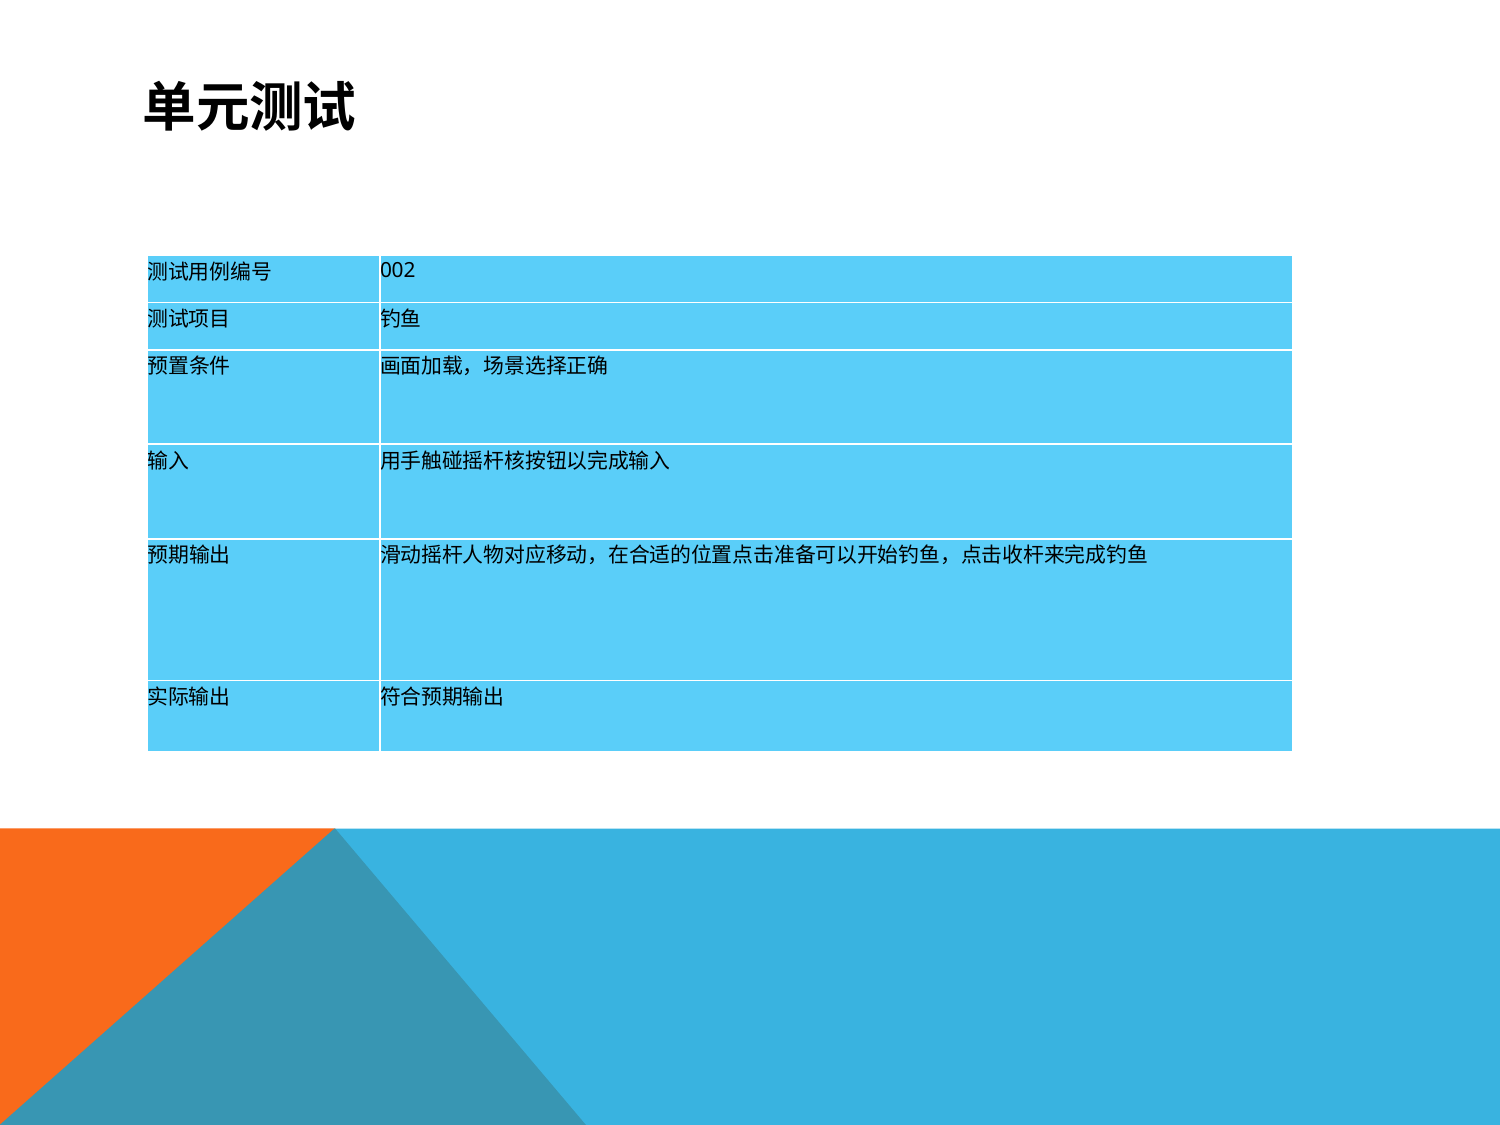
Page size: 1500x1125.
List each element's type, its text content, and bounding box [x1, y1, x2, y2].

table_cell 滑动摇杆人物对应移动，在合适的位置点击准备可以开始钓鱼，点击收杆来完成钓鱼 [381, 540, 1292, 680]
table_header 002 [381, 256, 1292, 302]
table_cell 钓鱼 [381, 303, 1292, 349]
table_cell 输入 [148, 445, 379, 538]
table_cell 测试项目 [148, 303, 379, 349]
title 单元测试 [134, 59, 1370, 151]
table_cell 符合预期输出 [381, 681, 1292, 751]
table_cell 用手触碰摇杆核按钮以完成输入 [381, 445, 1292, 538]
table_cell 实际输出 [148, 681, 379, 751]
table_cell 画面加载，场景选择正确 [381, 351, 1292, 443]
table_header 测试用例编号 [148, 256, 379, 302]
table_cell 预置条件 [148, 351, 379, 443]
table_cell 预期输出 [148, 540, 379, 680]
